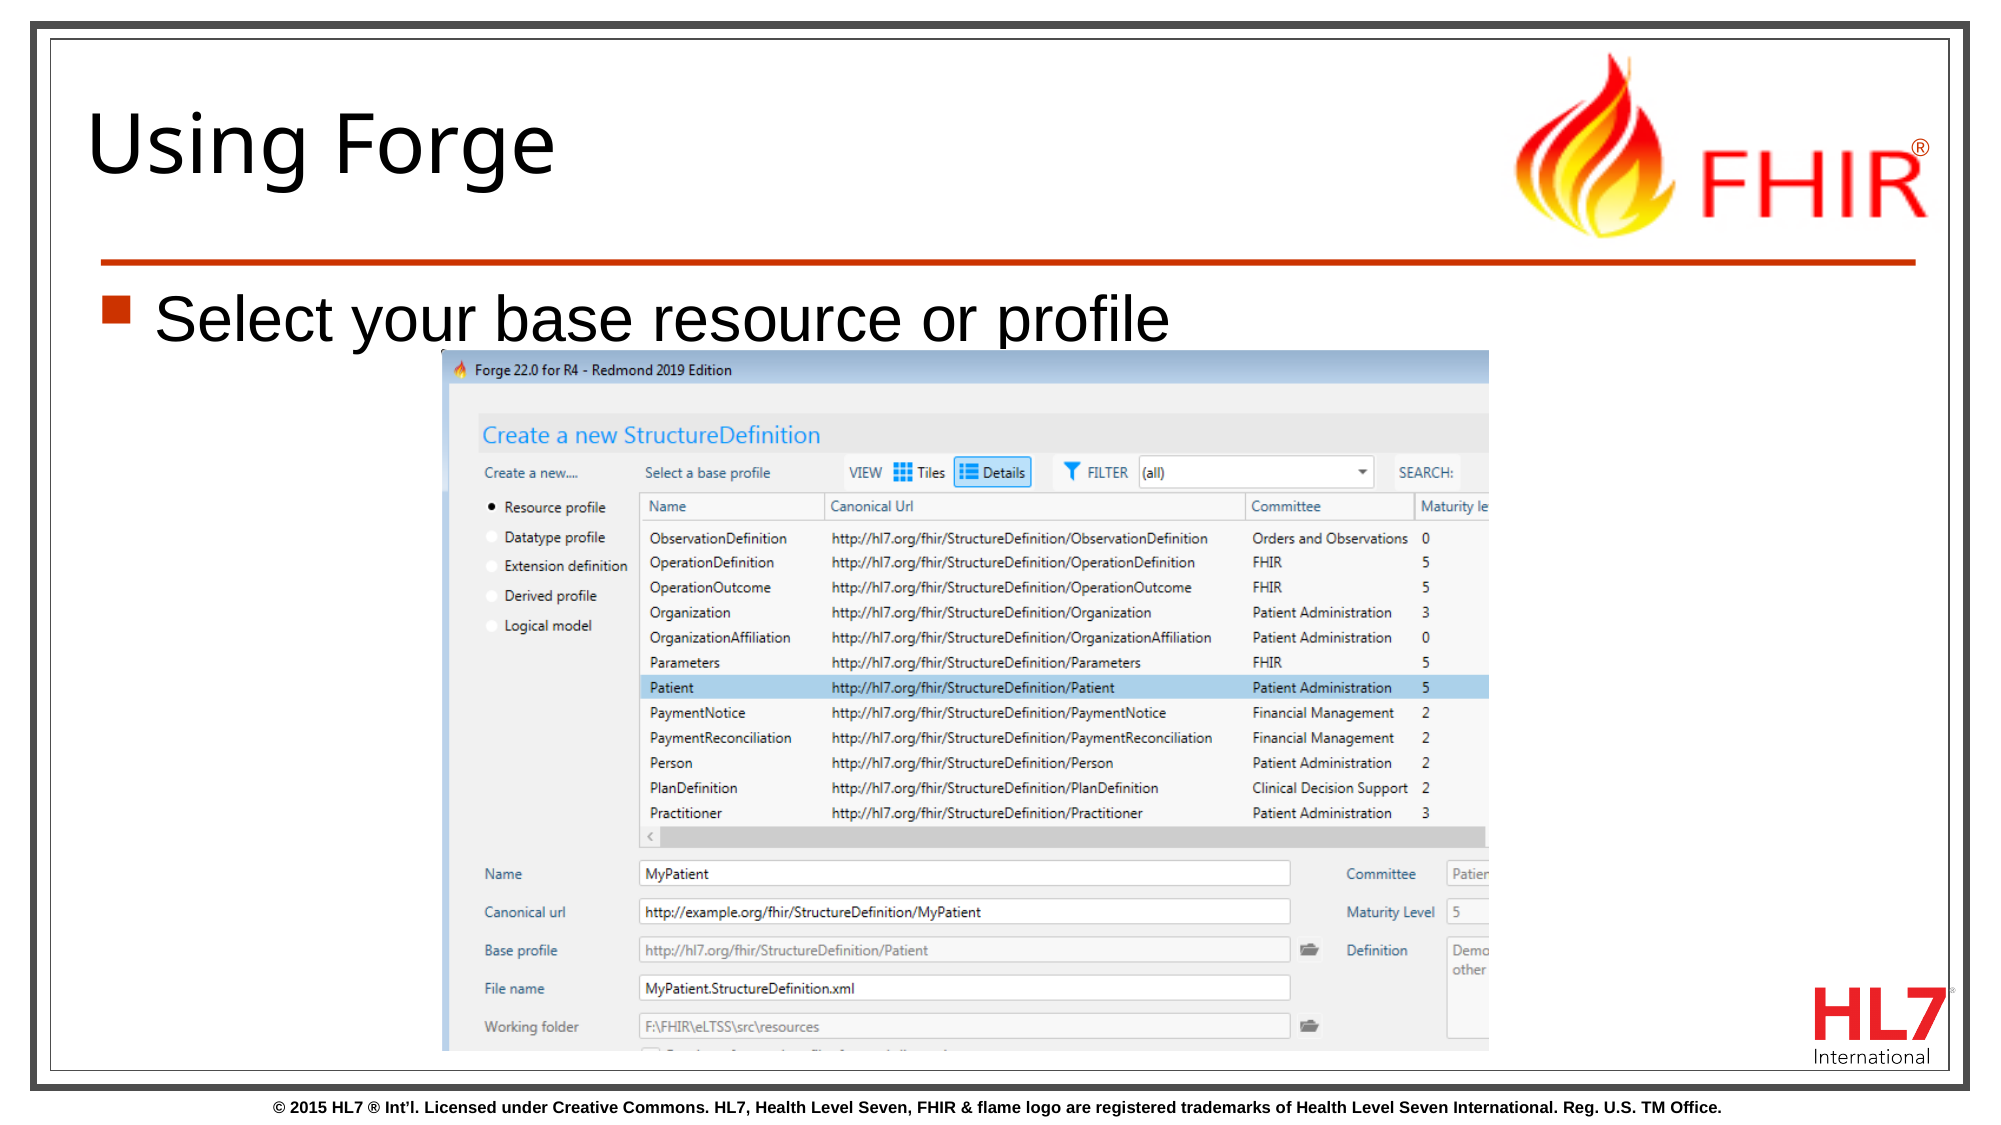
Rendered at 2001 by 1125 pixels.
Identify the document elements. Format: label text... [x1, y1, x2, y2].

picture [1771, 937, 1999, 1114]
picture [1498, 42, 1944, 249]
picture [441, 349, 1489, 1052]
title Using Forge [70, 54, 1504, 244]
list Select your base resource or profile [83, 269, 1917, 1028]
